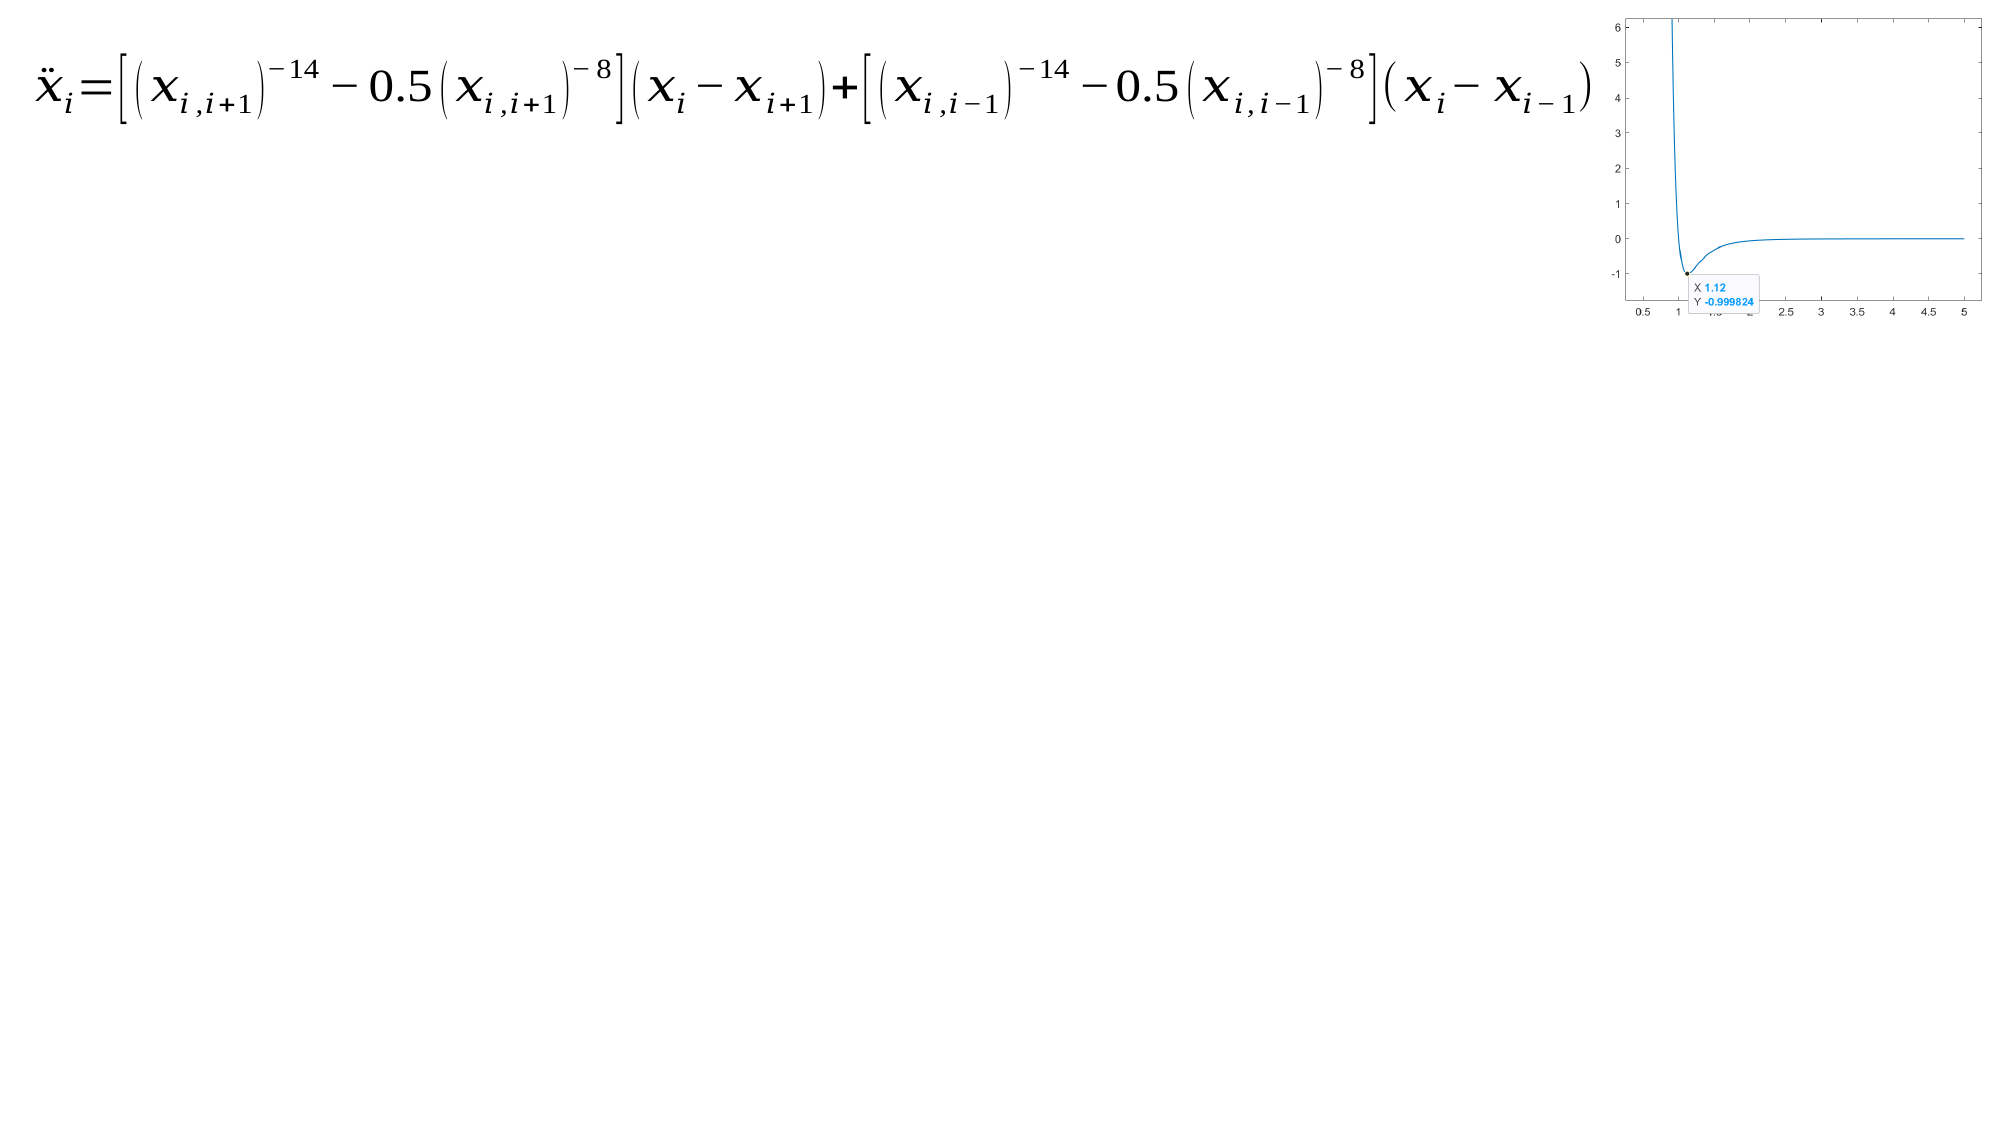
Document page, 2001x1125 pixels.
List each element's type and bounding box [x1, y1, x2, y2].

picture [1609, 17, 1983, 318]
